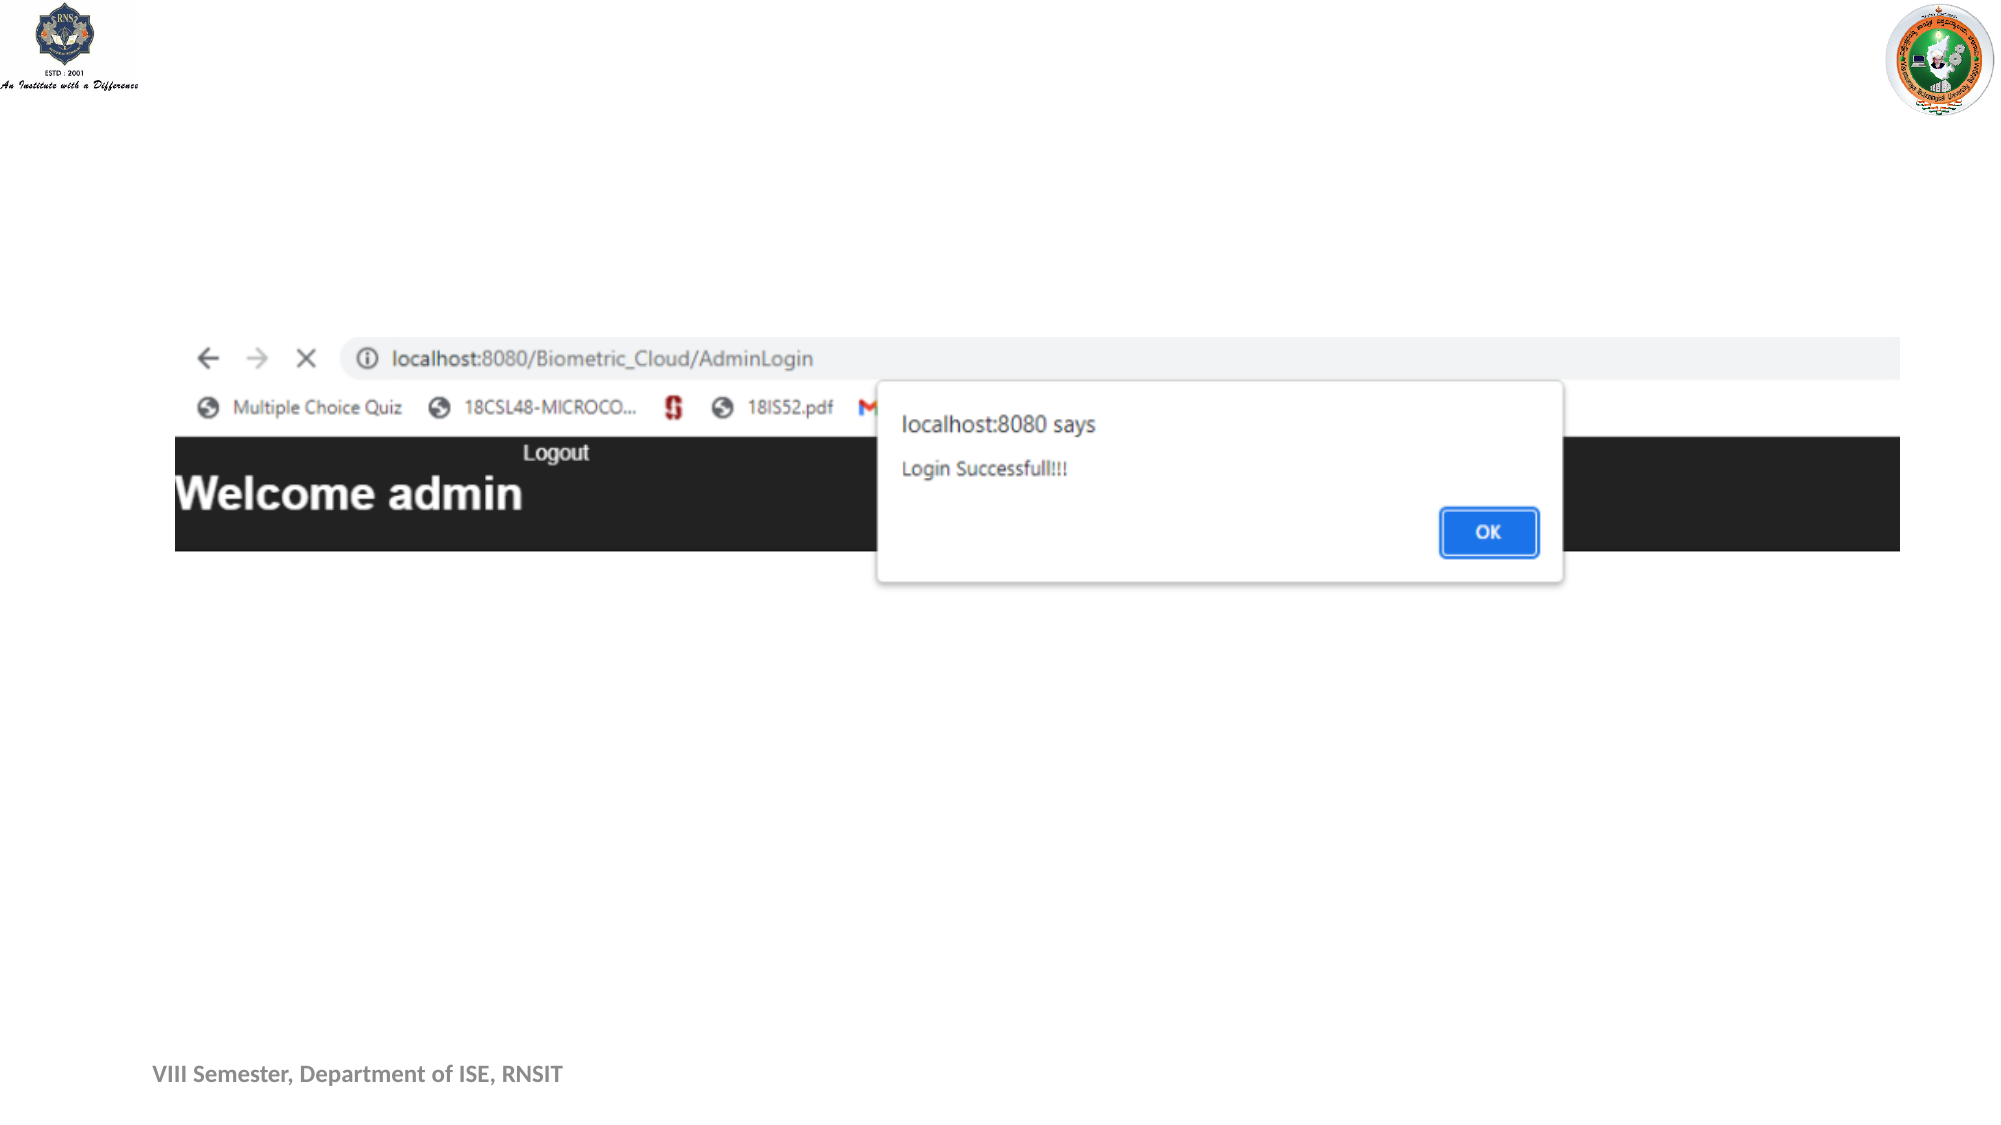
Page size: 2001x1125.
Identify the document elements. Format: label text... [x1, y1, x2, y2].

picture [1882, 2, 1997, 117]
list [174, 337, 1900, 601]
slide_number VIII Semester, Department of ISE, RNSIT [137, 1042, 588, 1103]
picture [0, 0, 138, 91]
